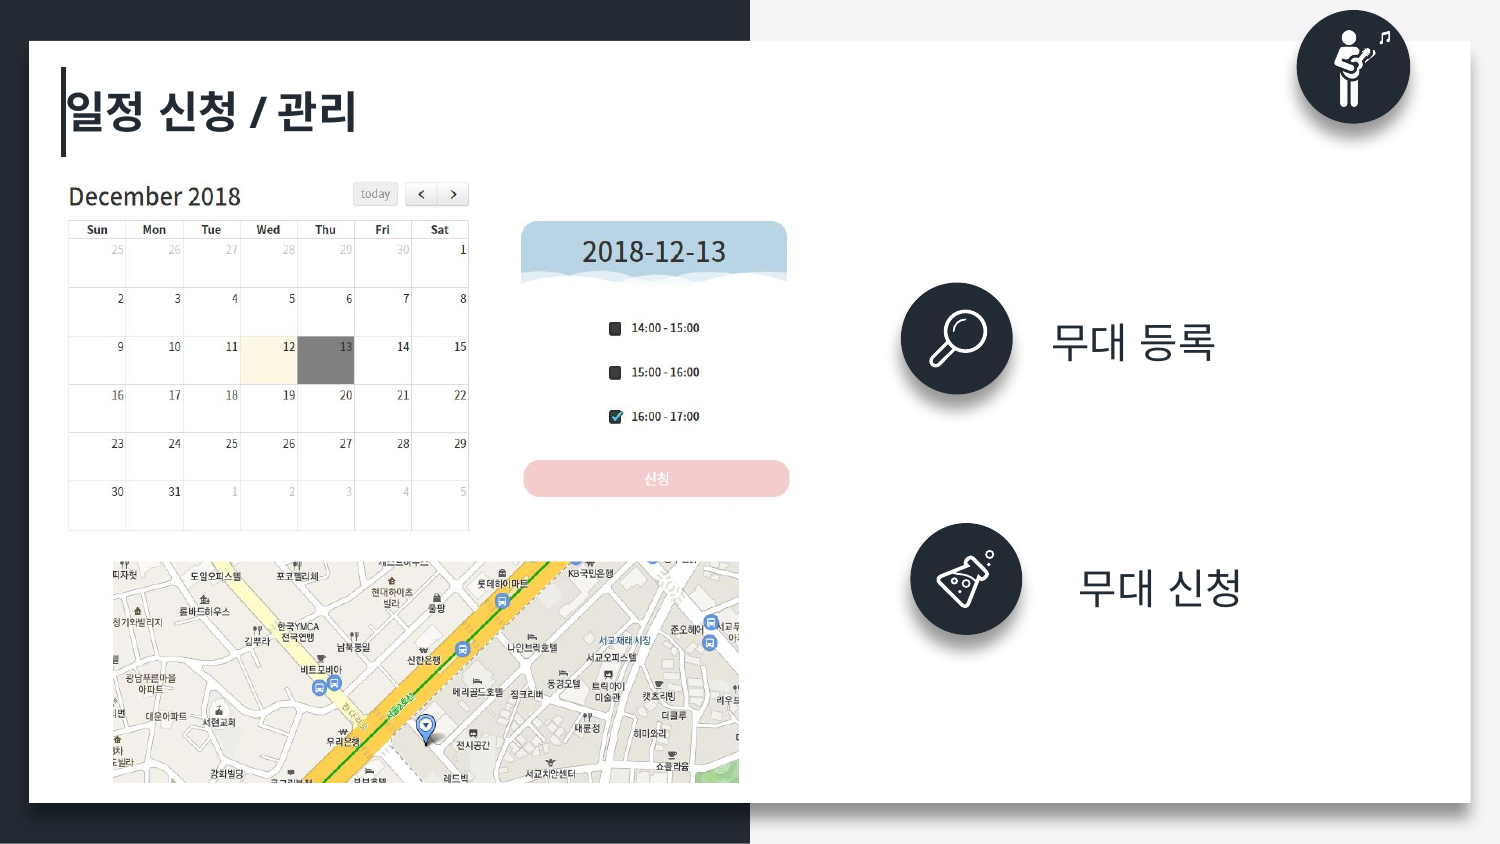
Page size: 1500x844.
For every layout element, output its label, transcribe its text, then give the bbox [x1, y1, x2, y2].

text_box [910, 523, 1023, 635]
picture [63, 169, 800, 784]
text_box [1303, 14, 1410, 123]
text_box 무대 신청 [1063, 555, 1453, 620]
text_box 일정 신청/관리 [50, 77, 374, 145]
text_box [900, 282, 1013, 395]
text_box 무대 등록 [1036, 309, 1426, 375]
